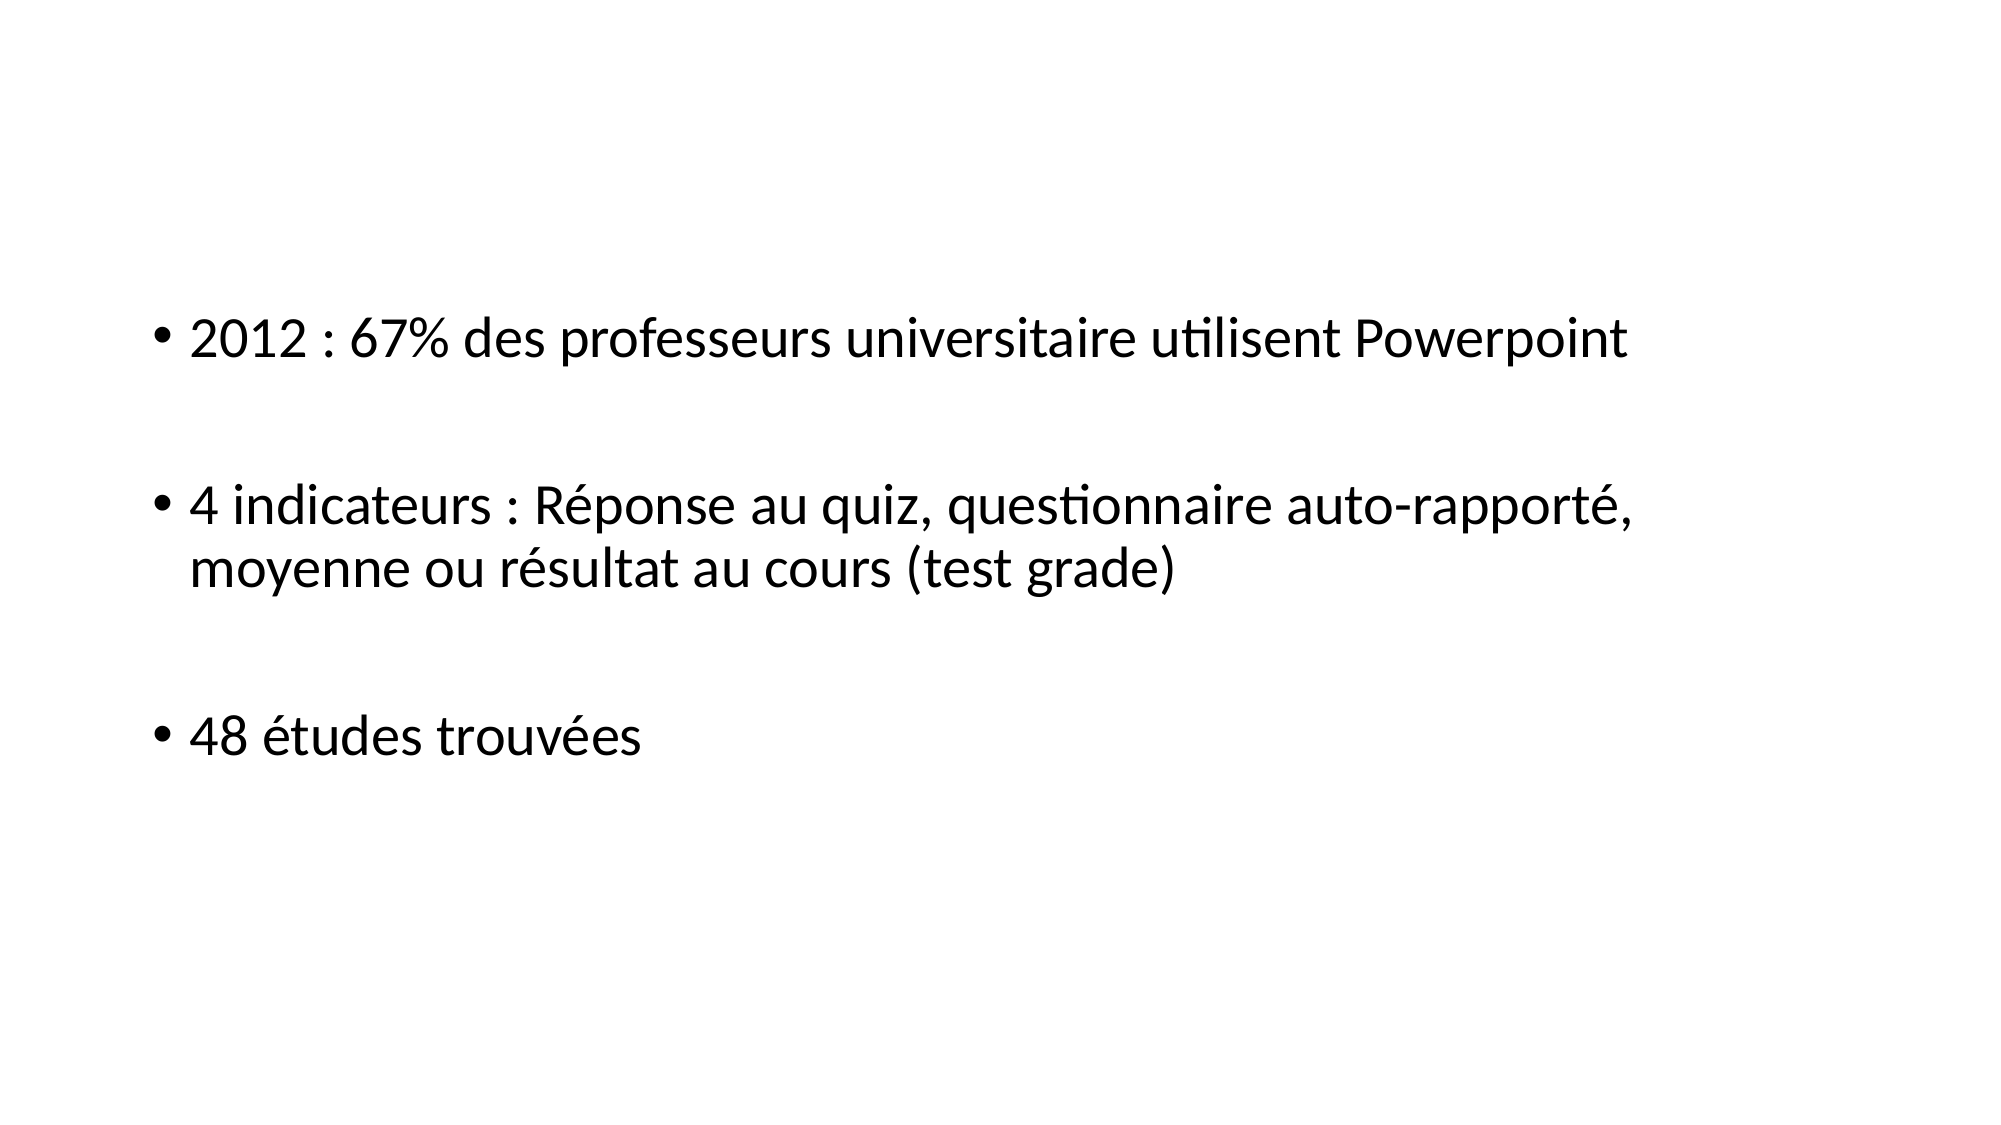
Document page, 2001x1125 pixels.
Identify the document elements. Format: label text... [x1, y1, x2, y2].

list 2012 : 67% des professeurs universitaire utilisent Powerpoint 4 indicateurs : Réponse au quiz, questionnaire auto-rapporté, moyenne ou résultat au cours (test grade) 48 études trouvées [137, 299, 1863, 1014]
